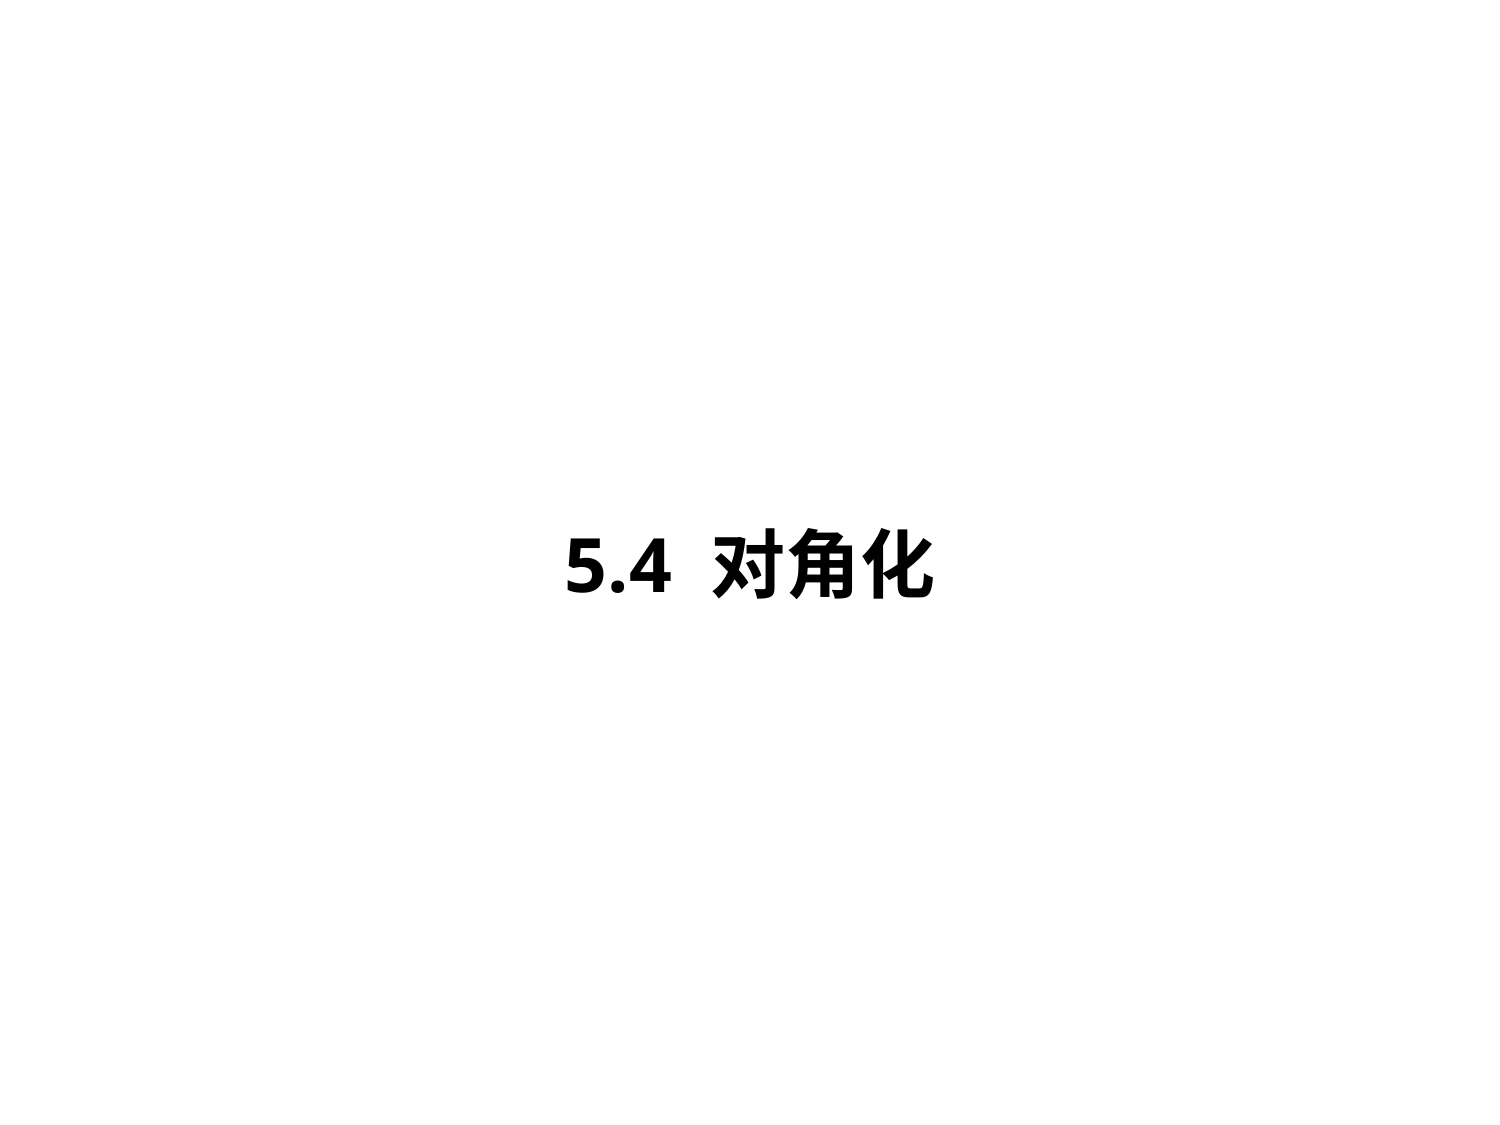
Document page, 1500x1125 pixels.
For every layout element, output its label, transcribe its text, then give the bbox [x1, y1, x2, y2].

title 5.4 对角化 [255, 426, 1244, 699]
